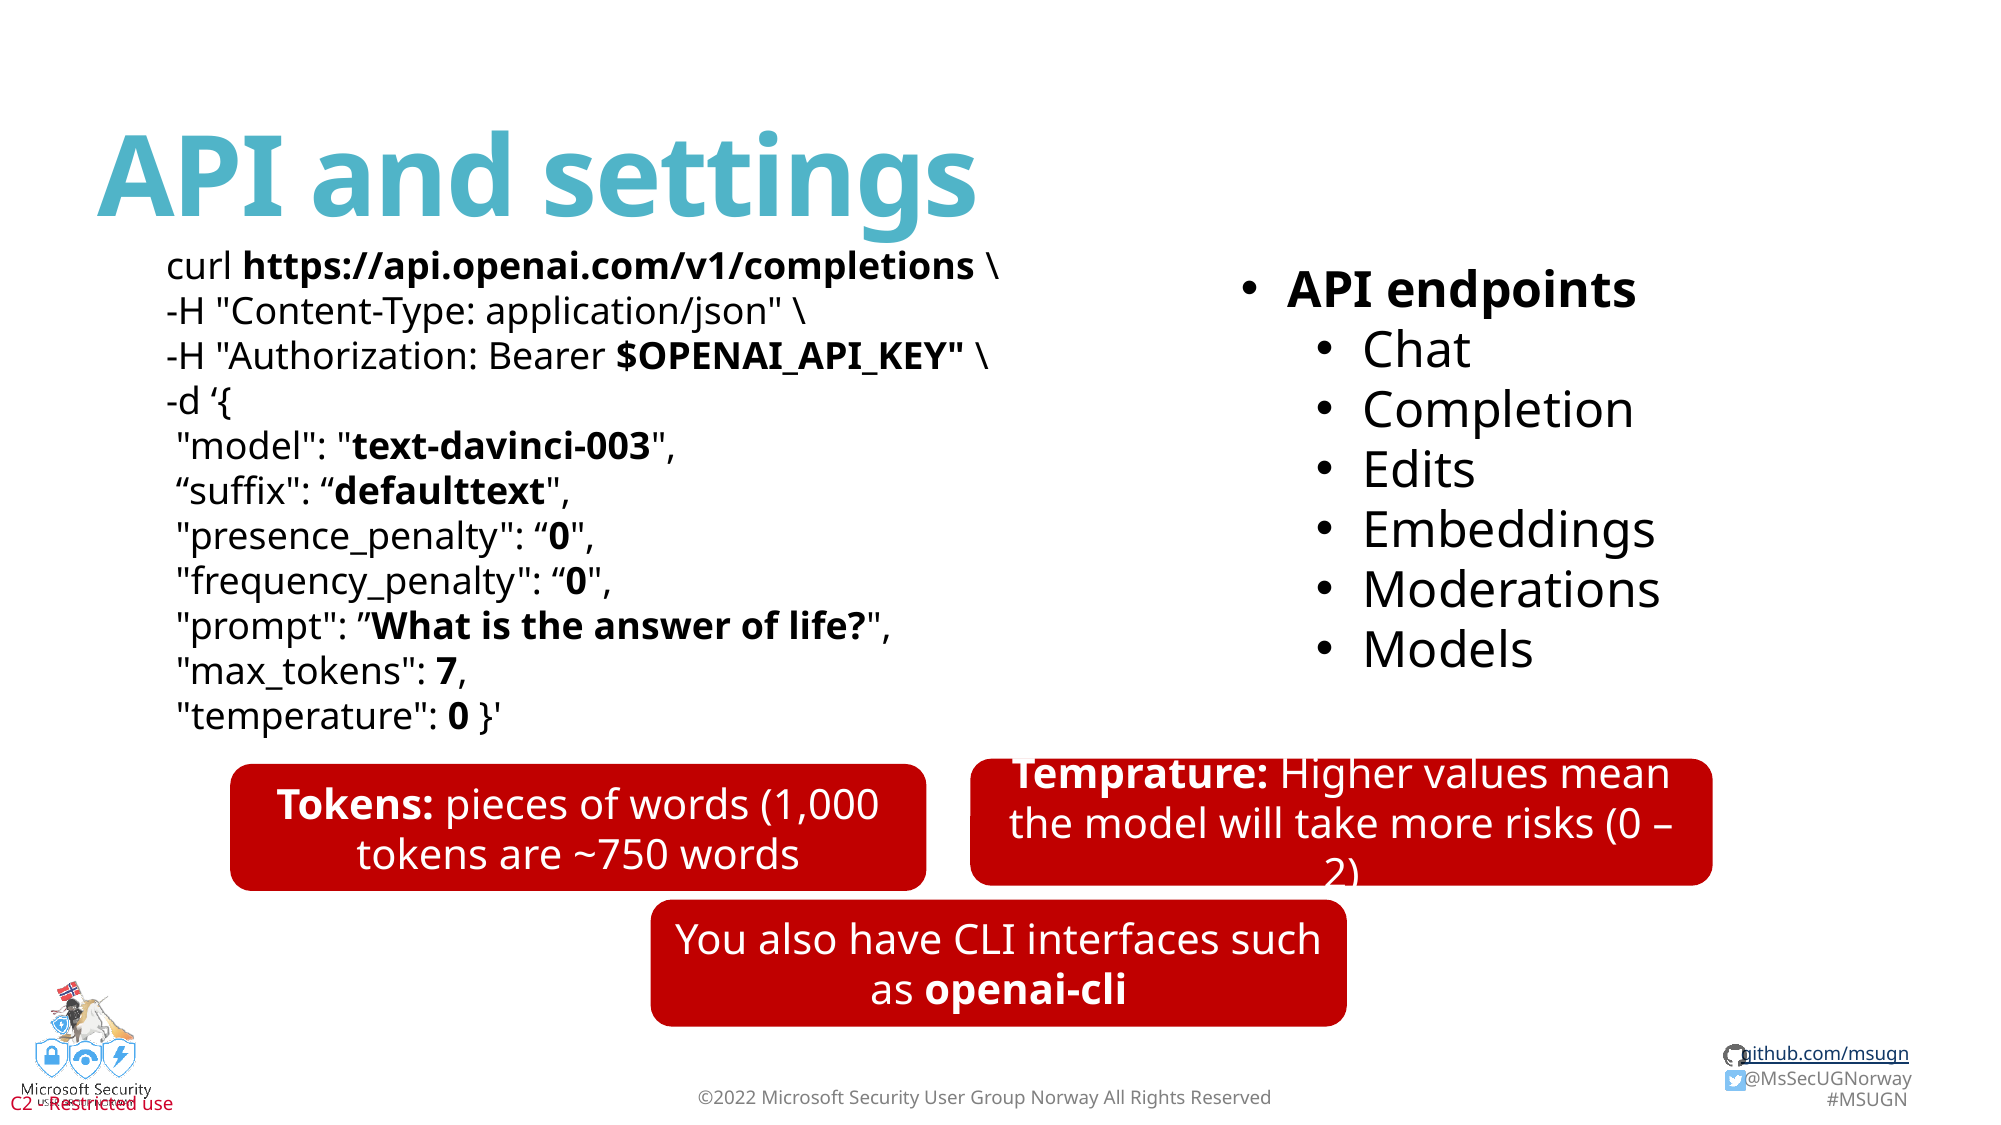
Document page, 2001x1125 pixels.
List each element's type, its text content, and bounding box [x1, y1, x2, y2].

text_box Temprature: Higher values mean the model will take more risks (0 – 2) [969, 757, 1714, 887]
text_box You also have CLI interfaces such as openai-cli [649, 898, 1348, 1028]
picture [1741, 1050, 1747, 1060]
text_box Tokens: pieces of words (1,000 tokens are ~750 words [229, 762, 928, 892]
text_box curl https://api.openai.com/v1/completions \ -H "Content-Type: application/json" \ -H "Authorization: Bearer $OPENAI_API_KEY" \ -d ‘{ "model": "text-davinci-003", “suffix": “defaulttext", "presence_penalty": “0", "frequency_penalty": “0", "prompt": ”What is the answer of life?", "max_tokens": 7, "temperature": 0 }' [165, 241, 1063, 737]
text_box [1725, 1070, 1746, 1091]
text_box API endpoints Chat Completion Edits Embeddings Moderations Models [1226, 249, 1744, 685]
title API and settings [82, 39, 1918, 247]
